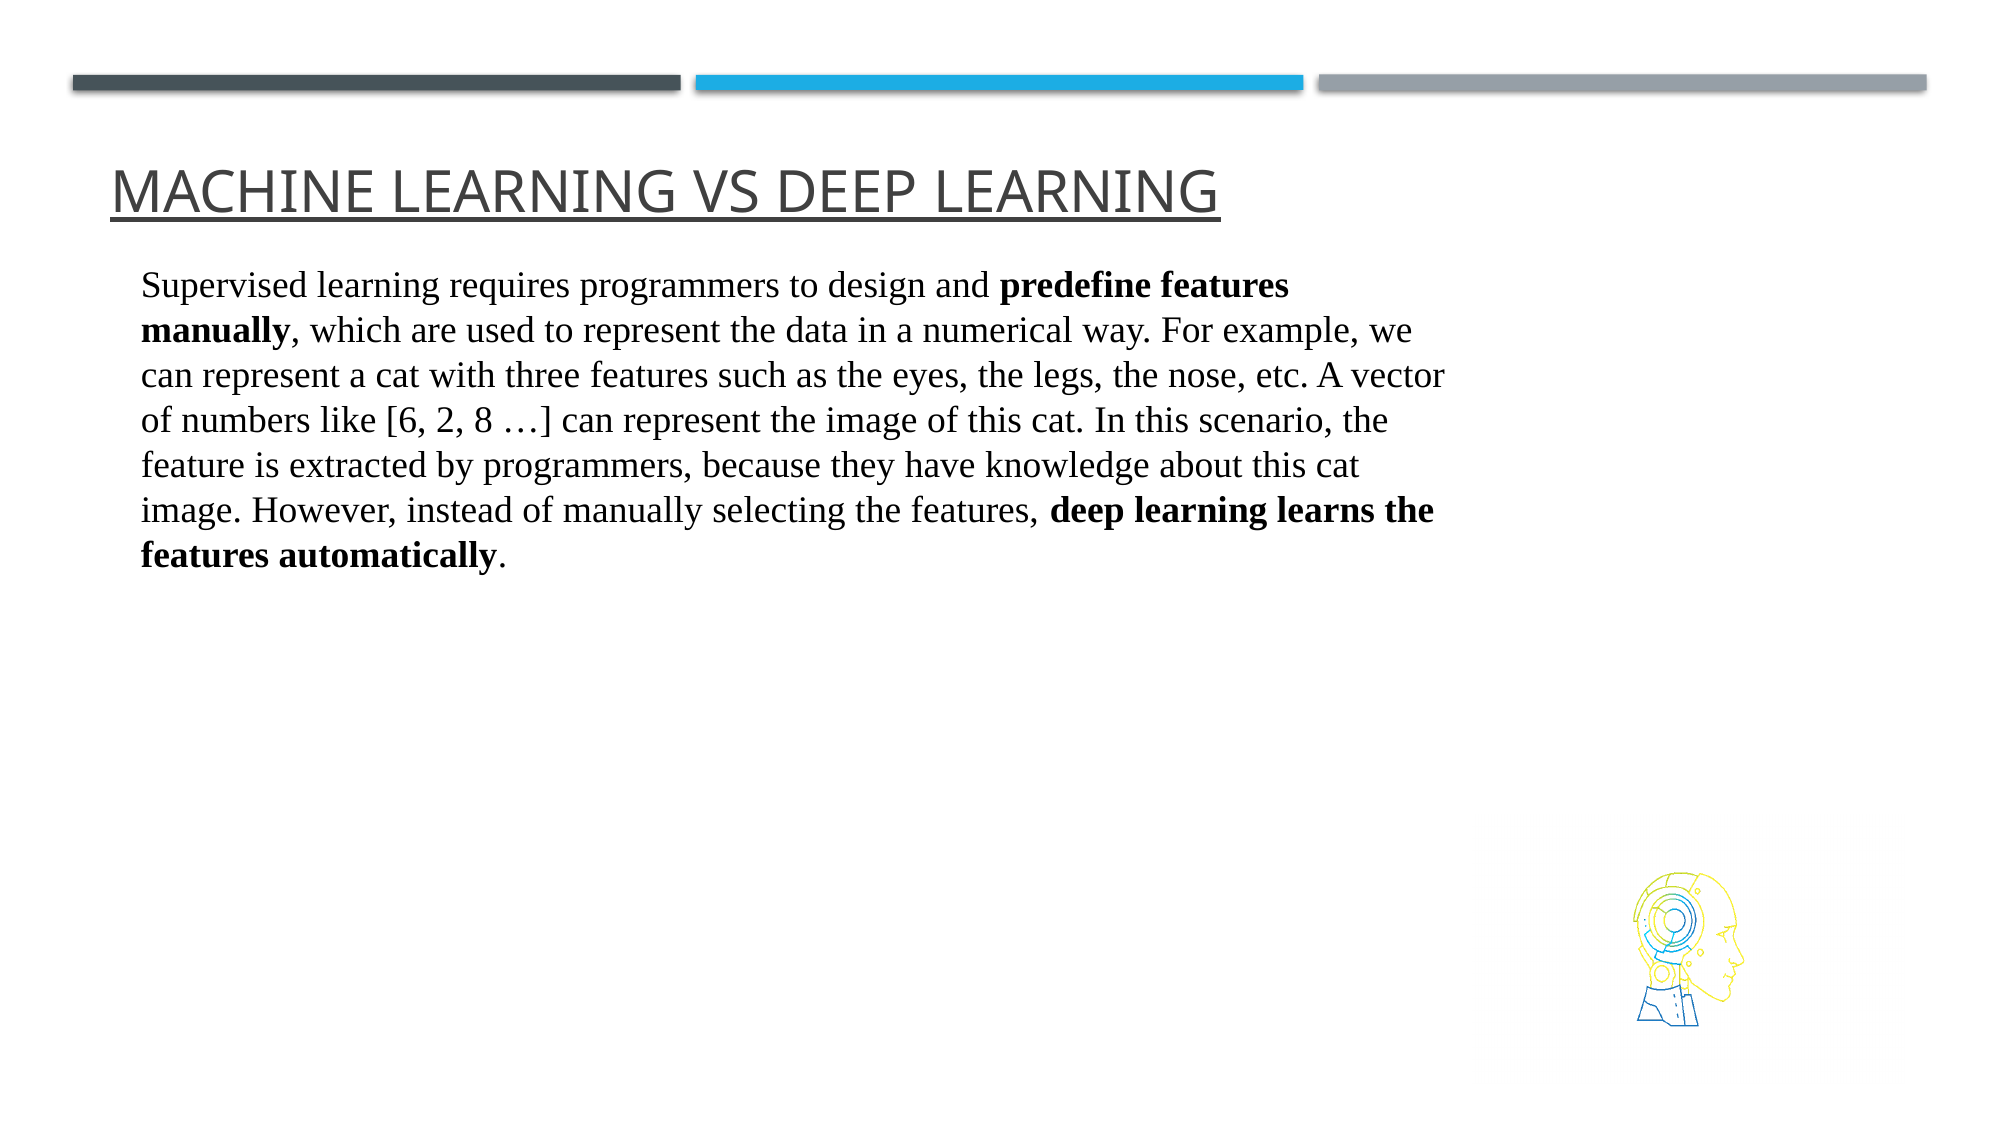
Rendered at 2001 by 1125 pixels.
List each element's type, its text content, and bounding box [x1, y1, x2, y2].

title Machine Learning vs deep learning [95, 145, 1905, 232]
text_box Supervised learning requires programmers to design and predefine features manually, which are used to represent the data in a numerical way. For example, we can represent a cat with three features such as the eyes, the legs, the nose, etc. A vector of numbers like [6, 2, 8 …] can represent the image of this cat. In this scenario, the feature is extracted by programmers, because they have knowledge about this cat image. However, instead of manually selecting the features, deep learning learns the features automatically. [126, 252, 1473, 583]
picture [1472, 814, 1906, 1084]
